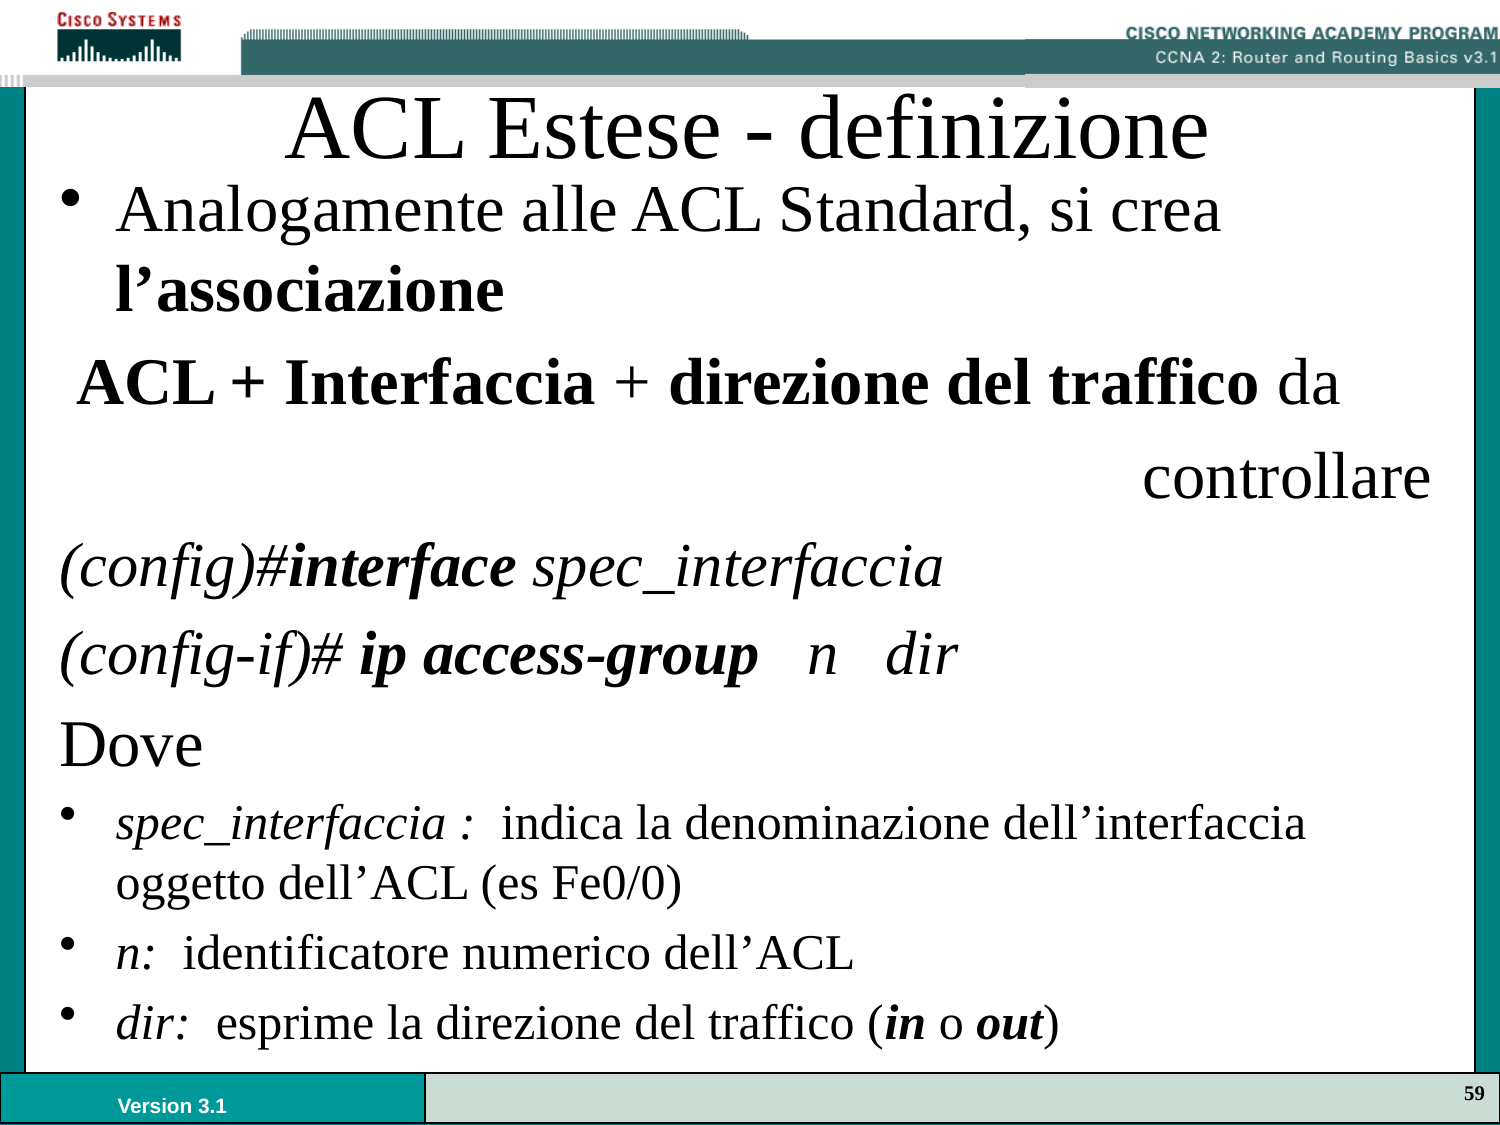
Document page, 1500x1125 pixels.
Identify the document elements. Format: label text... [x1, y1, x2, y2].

title ACL Estese - definizione [57, 57, 1441, 157]
list Analogamente alle ACL Standard, si crea l’associazione ACL + Interfaccia + direzione del traffico da controllare (config)#interface spec_interfaccia (config-if)# ip access-group n dir Dove spec_interfaccia : indica la denominazione dell’interfaccia oggetto dell’ACL (es Fe0/0) n: identificatore numerico dell’ACL dir: esprime la direzione del traffico (in o out) [44, 157, 1463, 1074]
picture [0, 0, 1500, 88]
